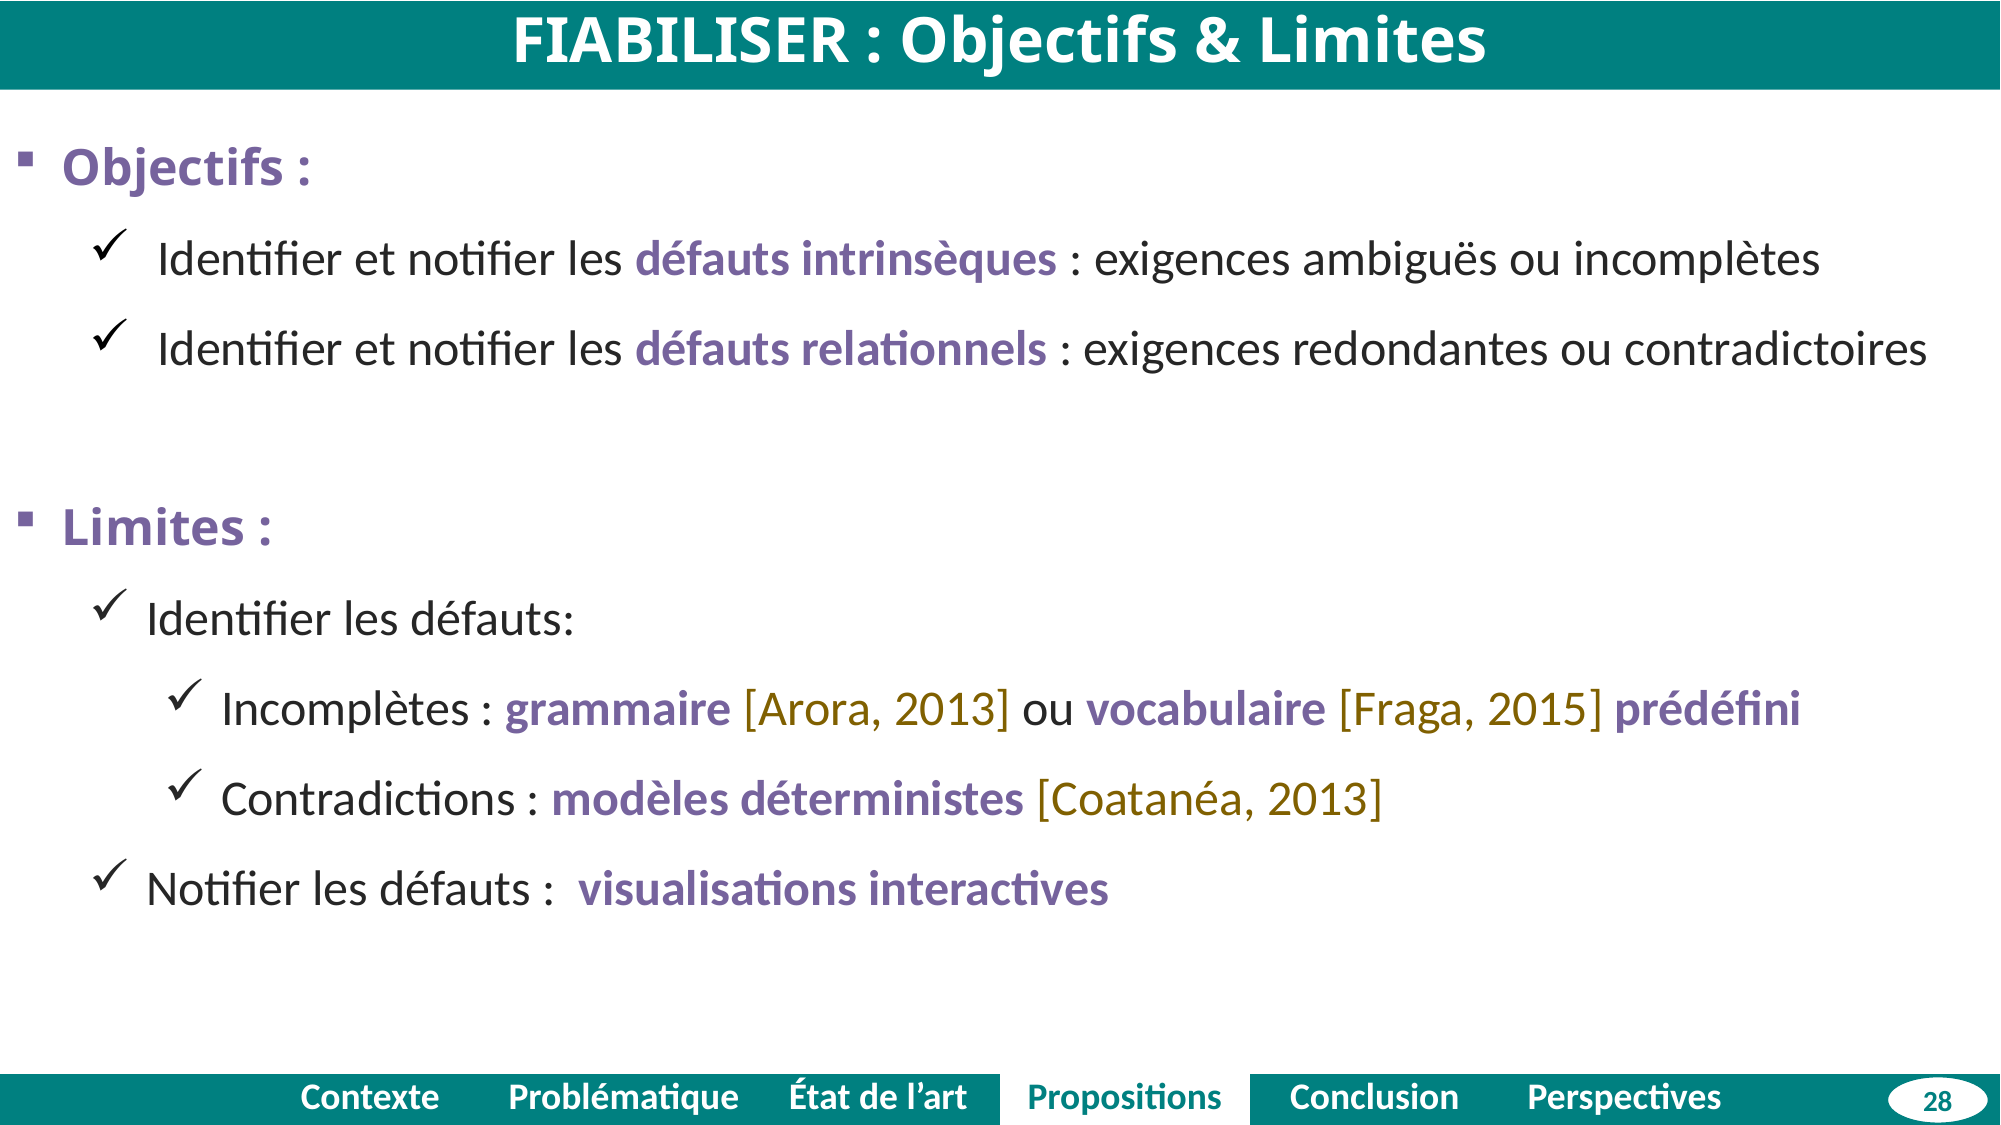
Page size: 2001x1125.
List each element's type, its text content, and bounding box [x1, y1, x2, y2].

table_header État de l’art [757, 1074, 1000, 1125]
text_box FIABILISER : Objectifs & Limites [0, 1, 2000, 90]
table_header Contexte [250, 1074, 491, 1125]
text_box 28 [1886, 1075, 1990, 1125]
table_header Propositions [1000, 1074, 1250, 1125]
table_header Conclusion [1250, 1074, 1500, 1125]
table_header [0, 1074, 250, 1125]
text_box Objectifs : Identifier et notifier les défauts intrinsèques : exigences ambiguës ou incomplètes Identifier et notifier les défauts relationnels : exigences redondantes ou contradictoires Limites : Identifier les défauts: Incomplètes : grammaire [Arora, 2013] ou vocabulaire [Fraga, 2015] prédéfini Contradictions : modèles déterministes [Coatanéa, 2013] Notifier les défauts : visualisations interactives [0, 97, 2000, 923]
table_header [1750, 1074, 2000, 1125]
table_header Perspectives [1500, 1074, 1750, 1125]
table_header Problématique [491, 1074, 757, 1125]
